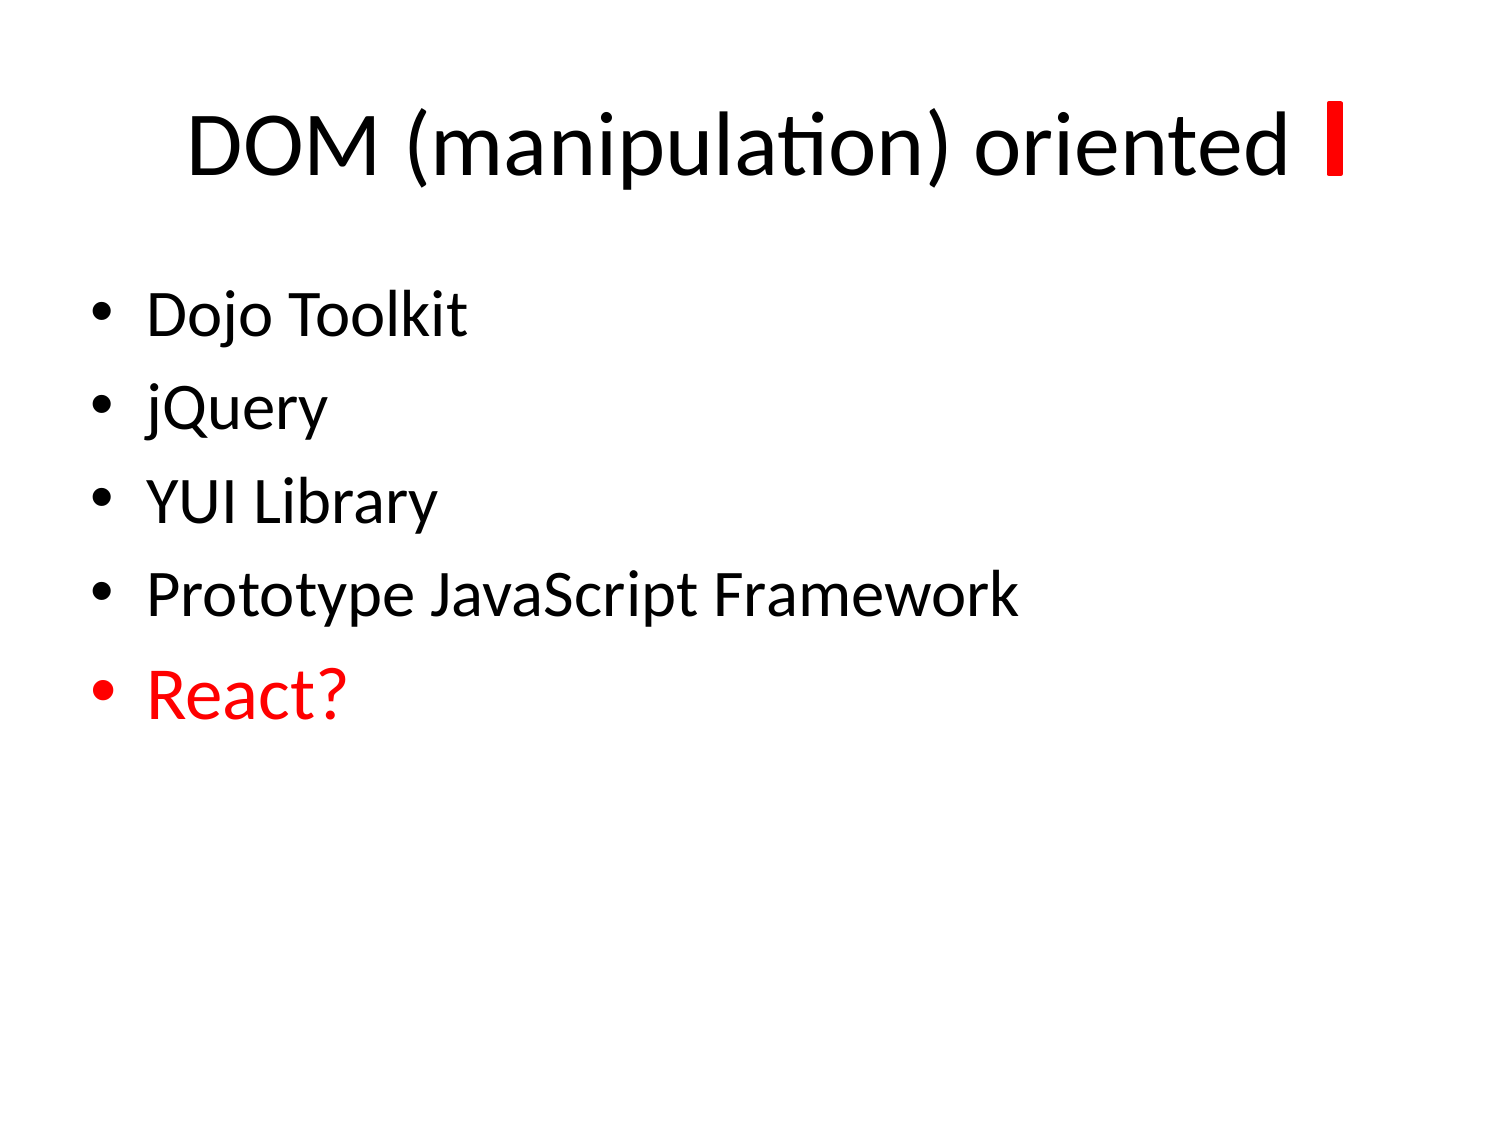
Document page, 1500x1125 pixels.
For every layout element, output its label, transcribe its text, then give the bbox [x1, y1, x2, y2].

list Dojo Toolkit jQuery YUI Library Prototype JavaScript Framework React? [75, 262, 1425, 776]
text_box [1327, 101, 1343, 176]
title DOM (manipulation) oriented [75, 45, 1425, 233]
